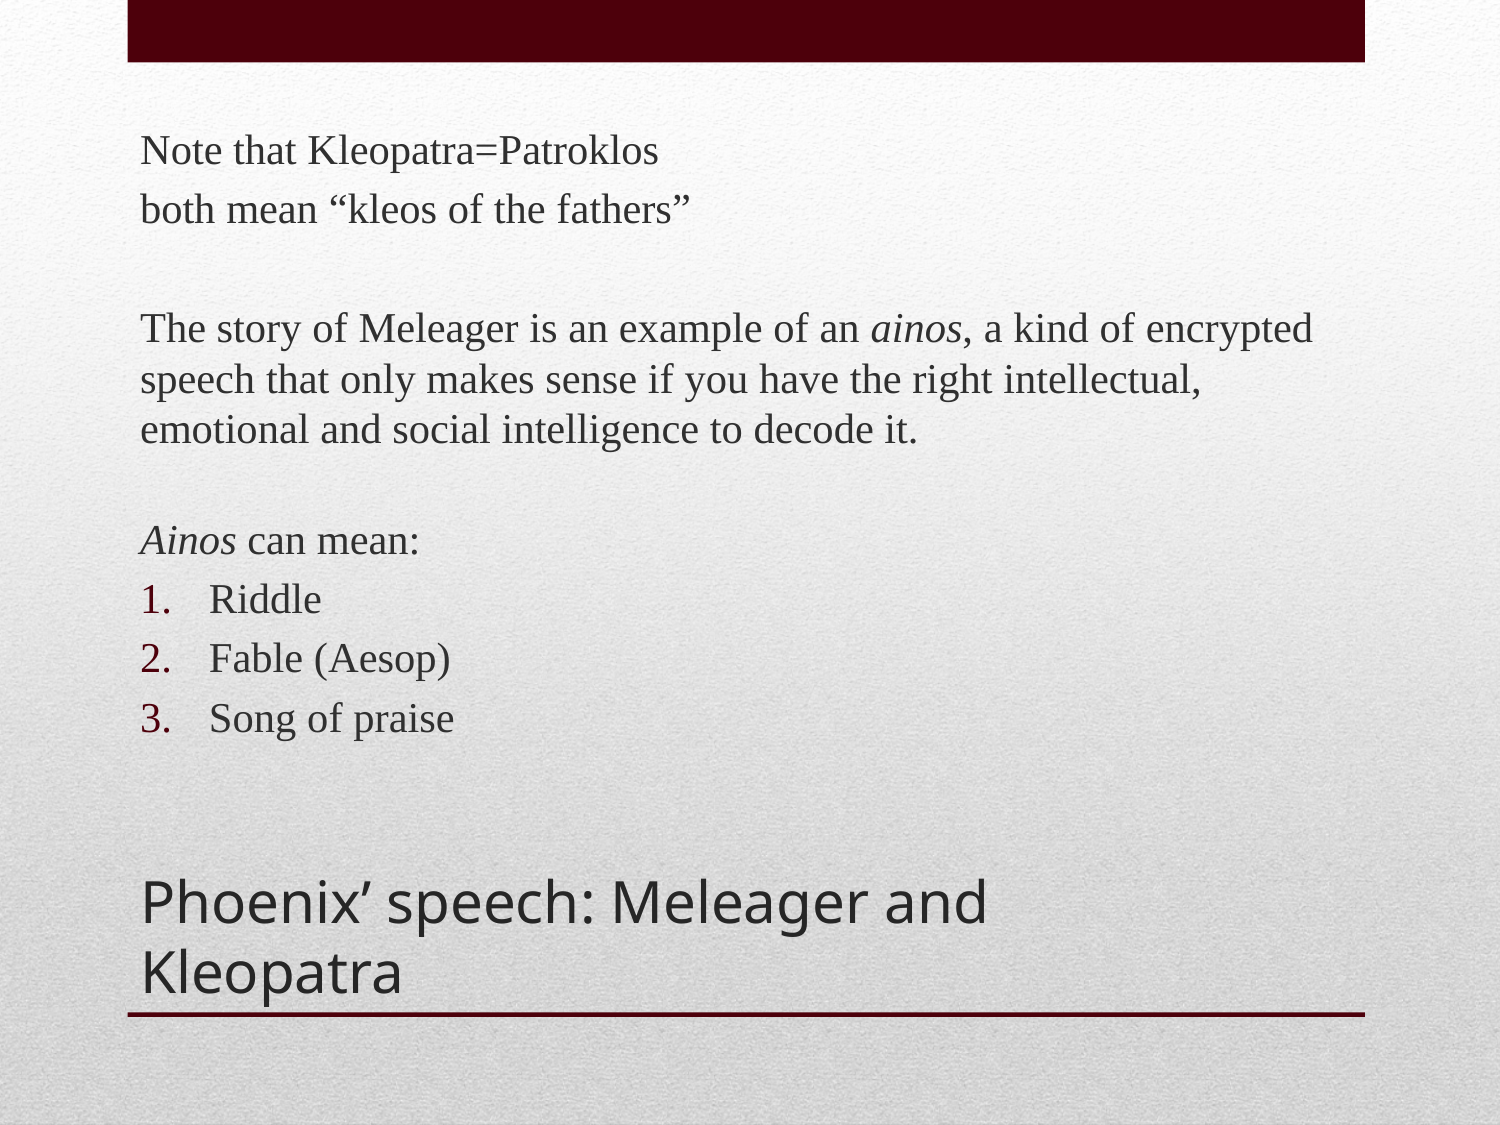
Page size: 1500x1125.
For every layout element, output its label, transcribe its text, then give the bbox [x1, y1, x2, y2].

title Phoenix’ speech: Meleager and Kleopatra [125, 750, 1238, 1013]
list Note that Kleopatra=Patroklos both mean “kleos of the fathers” The story of Meleager is an example of an ainos, a kind of encrypted speech that only makes sense if you have the right intellectual, emotional and social intelligence to decode it. Ainos can mean: Riddle Fable (Aesop) Song of praise [125, 112, 1363, 750]
